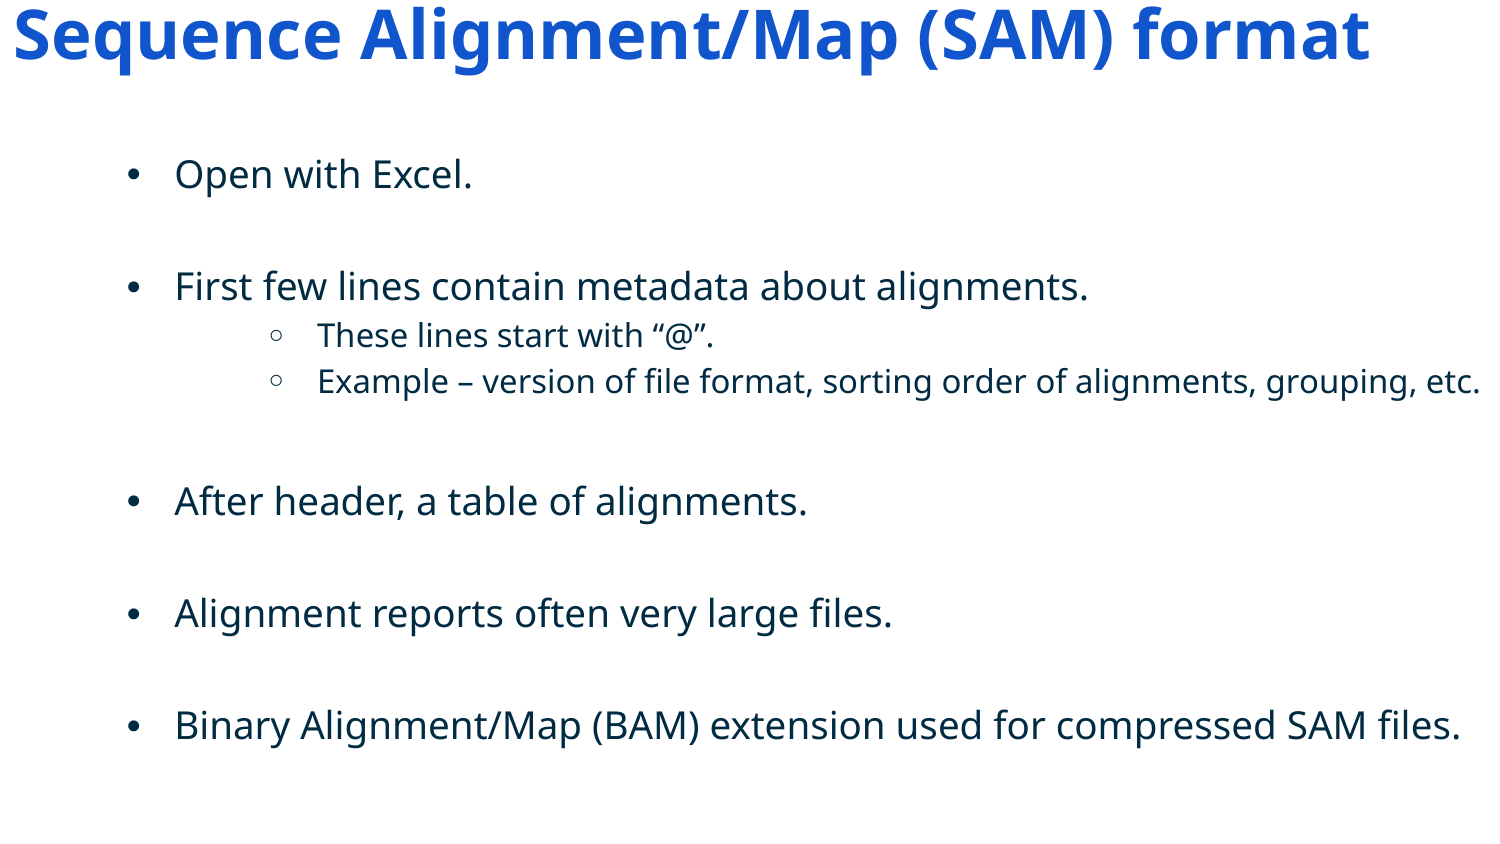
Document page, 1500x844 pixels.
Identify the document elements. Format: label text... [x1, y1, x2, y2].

title Sequence Alignment/Map (SAM) format [13, 0, 1500, 121]
list Open with Excel. First few lines contain metadata about alignments. These lines start with “@”. Example – version of file format, sorting order of alignments, grouping, etc. After header, a table of alignments. Alignment reports often very large files. Binary Alignment/Map (BAM) extension used for compressed SAM files. [103, 154, 1491, 760]
